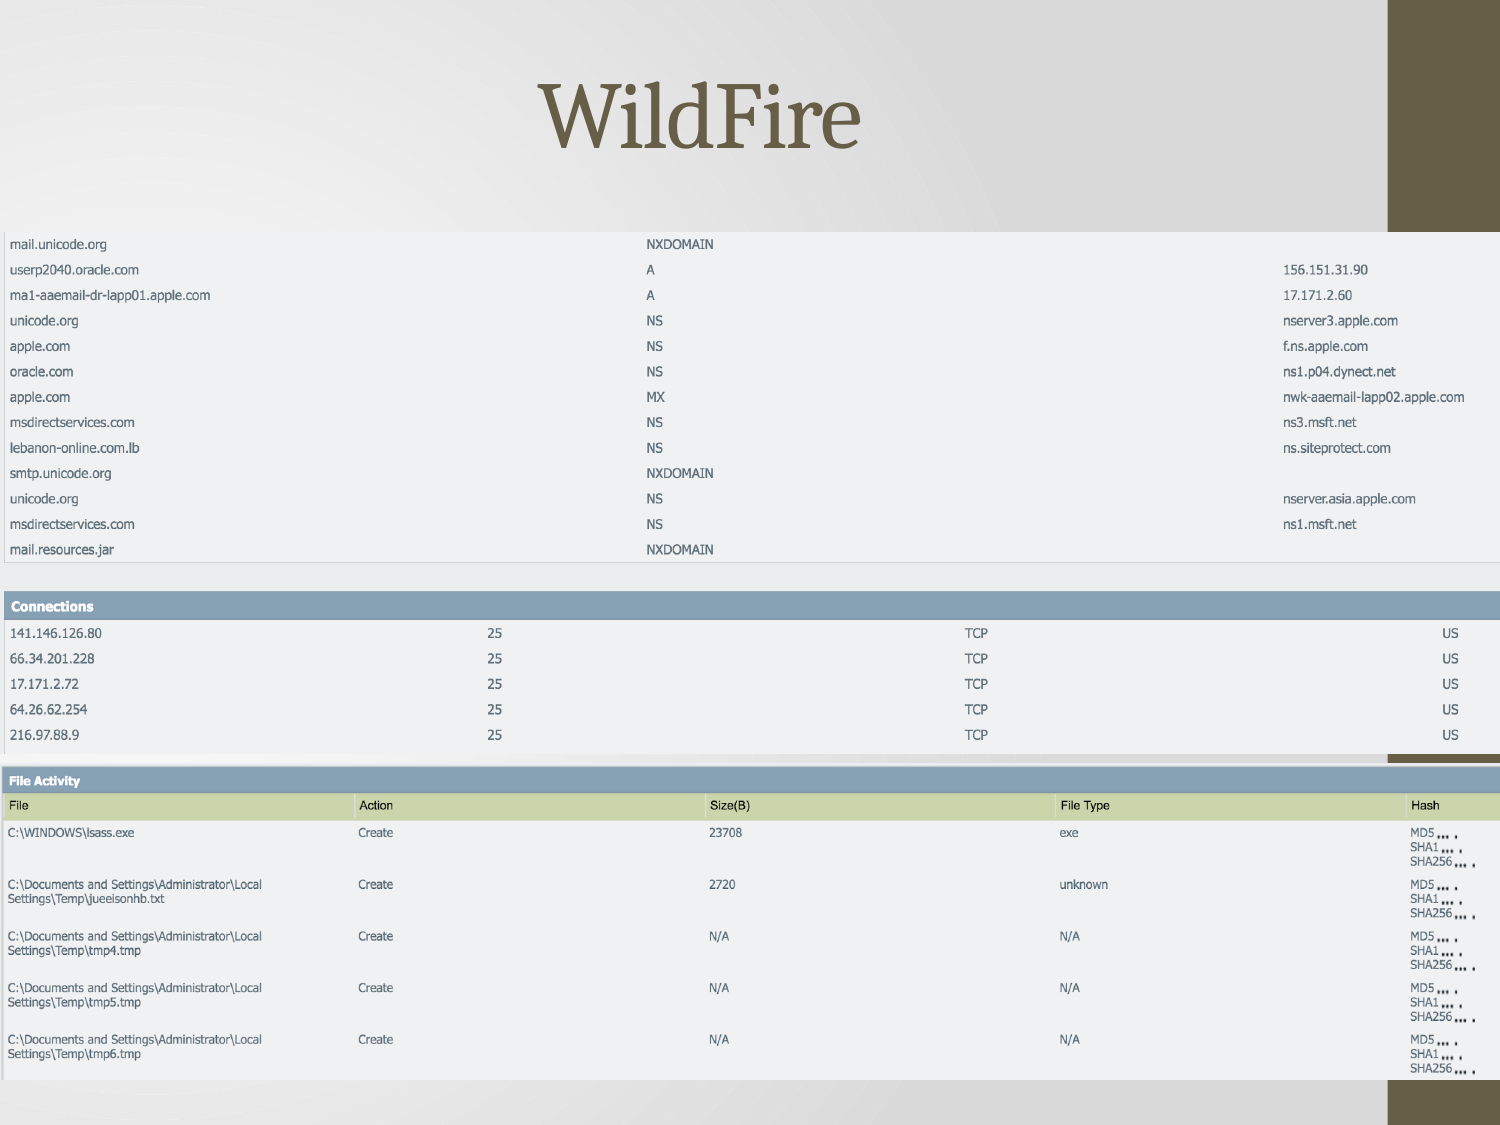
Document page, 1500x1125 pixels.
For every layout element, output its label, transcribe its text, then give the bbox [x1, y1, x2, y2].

picture [0, 762, 1500, 1081]
picture [0, 232, 1500, 754]
title WildFire [75, 45, 1325, 225]
